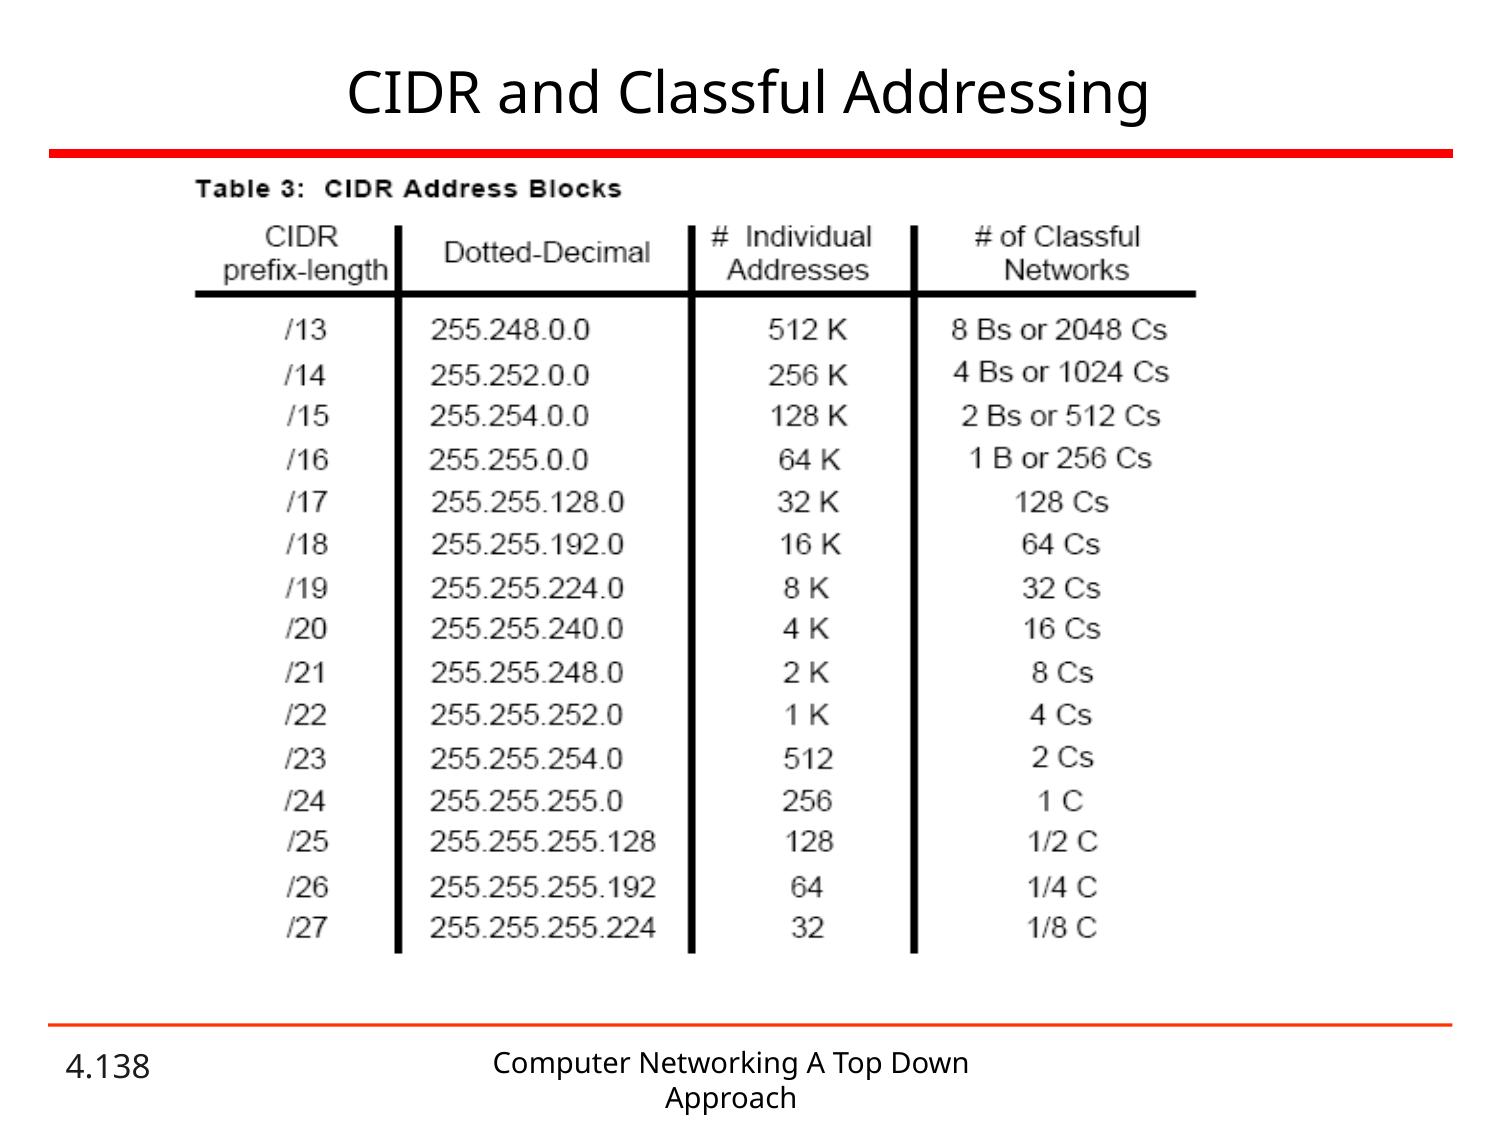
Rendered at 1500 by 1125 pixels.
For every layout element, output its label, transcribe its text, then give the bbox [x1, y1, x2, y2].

title CIDR and Classful Addressing [55, 37, 1443, 143]
picture [163, 165, 1323, 1020]
